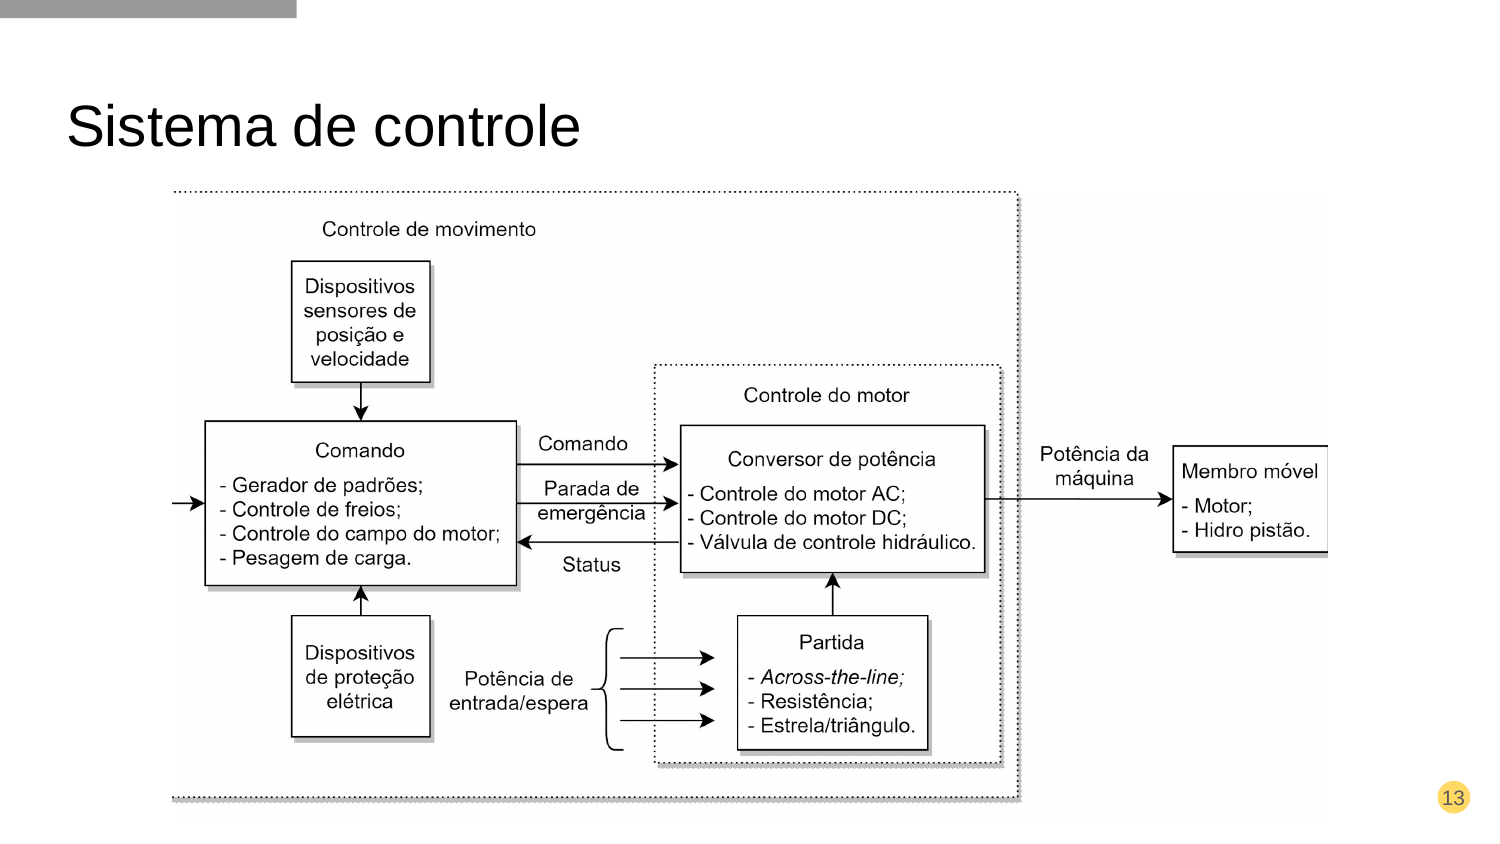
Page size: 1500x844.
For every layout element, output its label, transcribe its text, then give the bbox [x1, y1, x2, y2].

slide_number ‹#› [1389, 764, 1480, 830]
text_box [0, 0, 297, 19]
title Sistema de controle [51, 72, 1449, 167]
picture [172, 191, 1328, 819]
